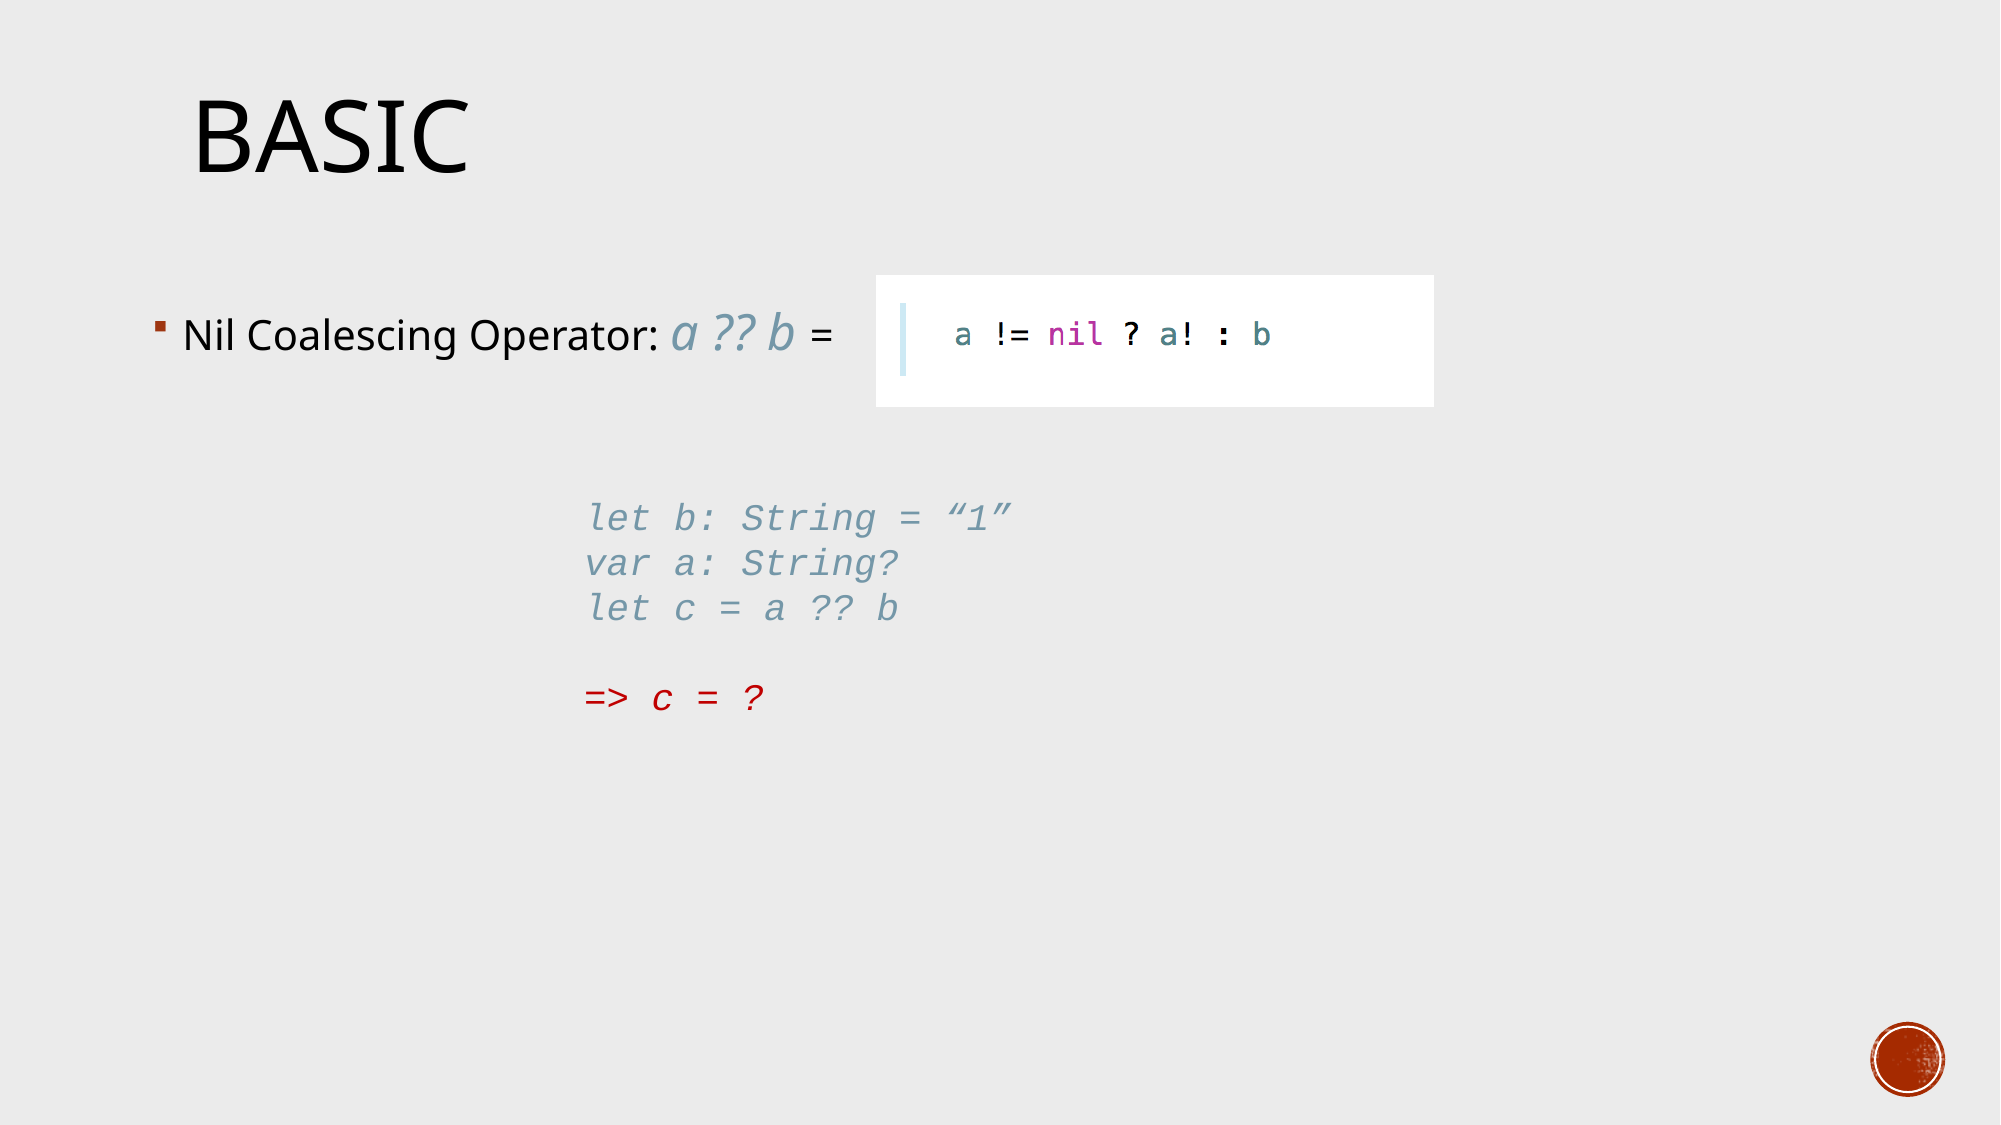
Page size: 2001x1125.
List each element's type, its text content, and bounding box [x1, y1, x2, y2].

title Basic [175, 59, 1826, 221]
list Nil Coalescing Operator: a ?? b = [137, 299, 1863, 486]
picture [876, 275, 1434, 407]
text_box let b: String = “1” var a: String? let c = a ?? b => c = ? [569, 485, 1414, 771]
